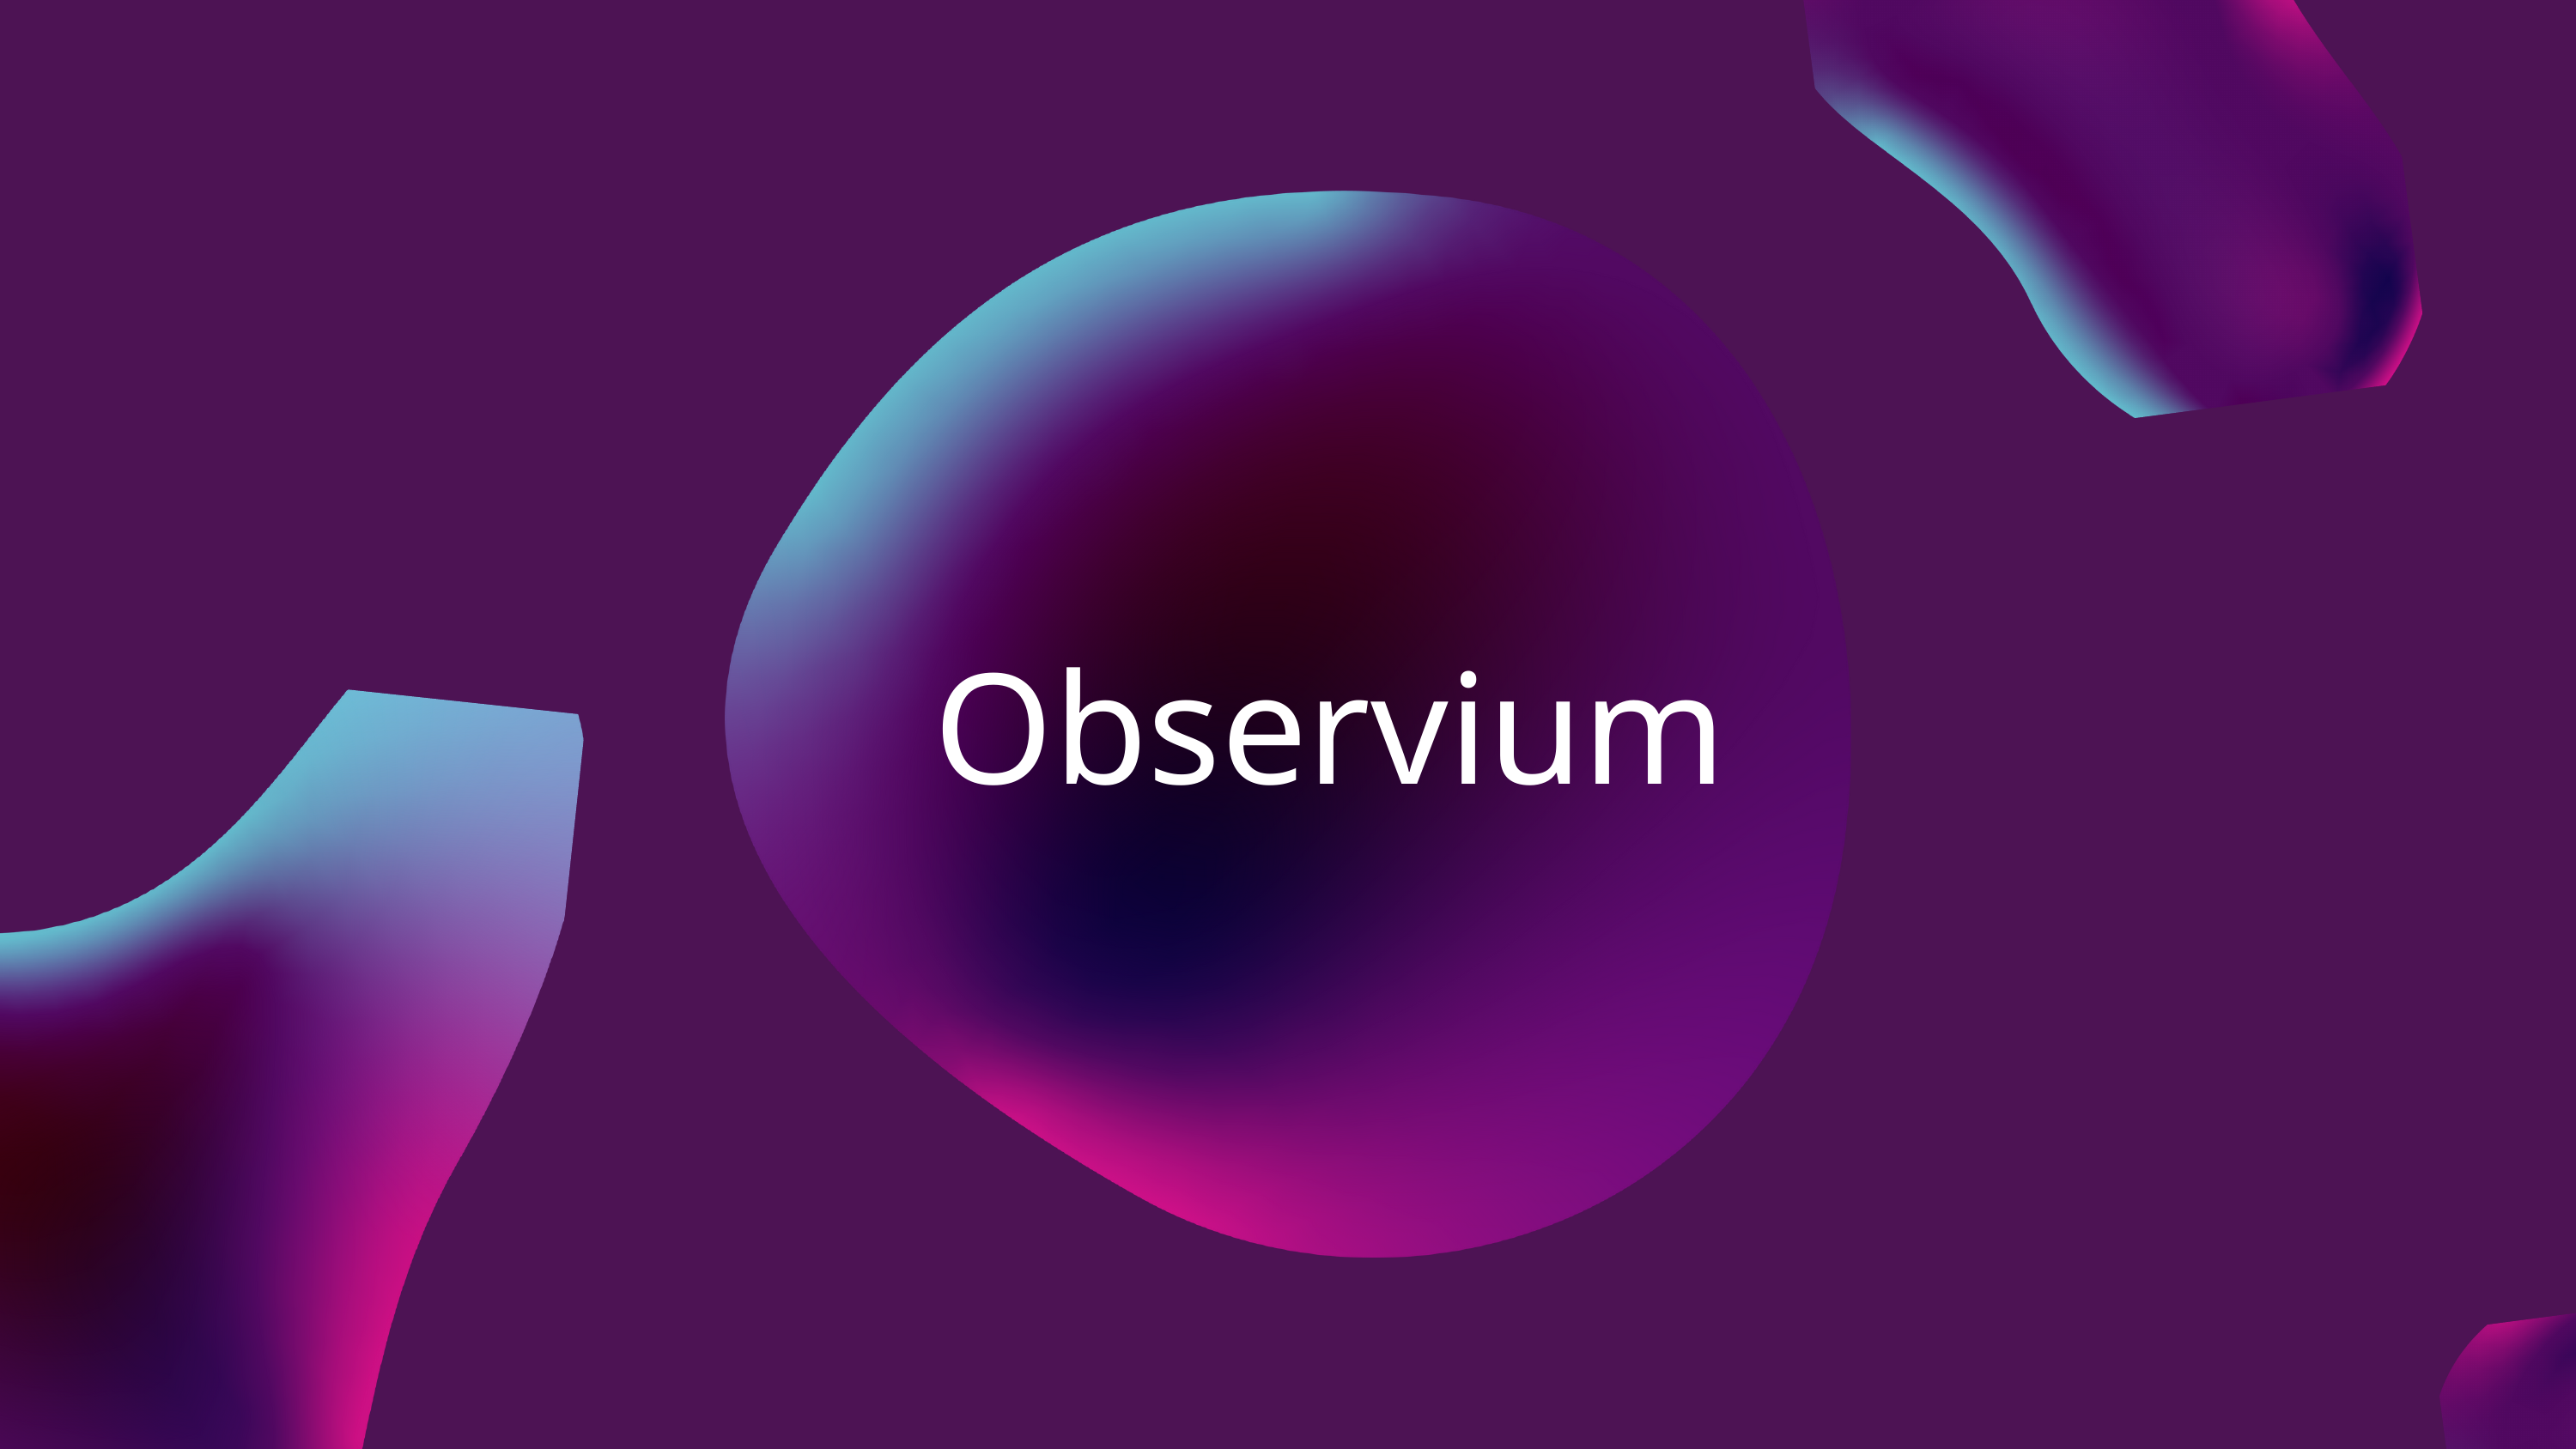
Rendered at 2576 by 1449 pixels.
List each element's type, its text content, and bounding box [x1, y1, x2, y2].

text_box Observium [586, 634, 2075, 815]
text_box [2431, 1313, 2576, 1449]
text_box [0, 652, 586, 1449]
text_box [725, 815, 1851, 1258]
text_box [725, 191, 1851, 634]
text_box [1803, 0, 2432, 454]
